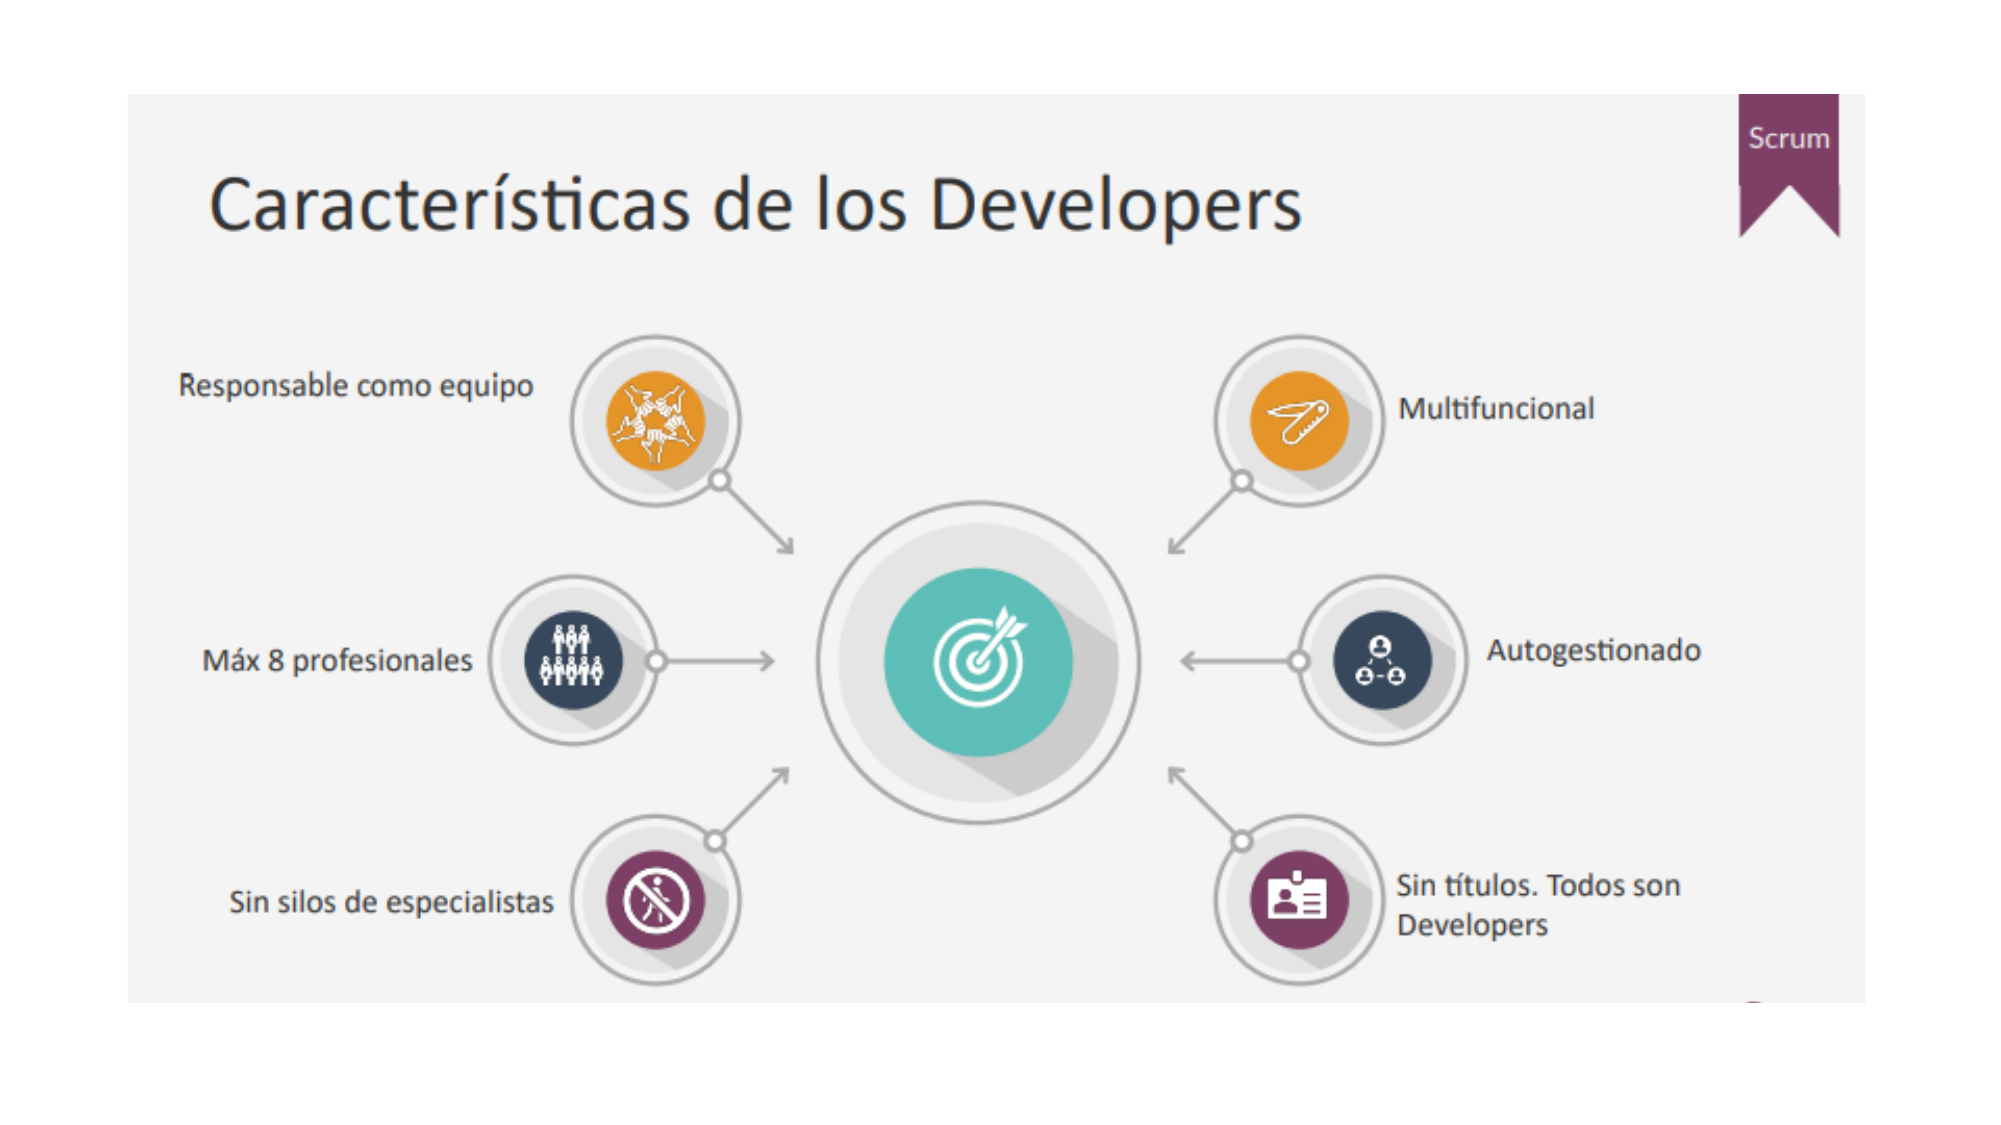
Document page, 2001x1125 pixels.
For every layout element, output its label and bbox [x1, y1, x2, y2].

picture [127, 94, 1866, 1003]
